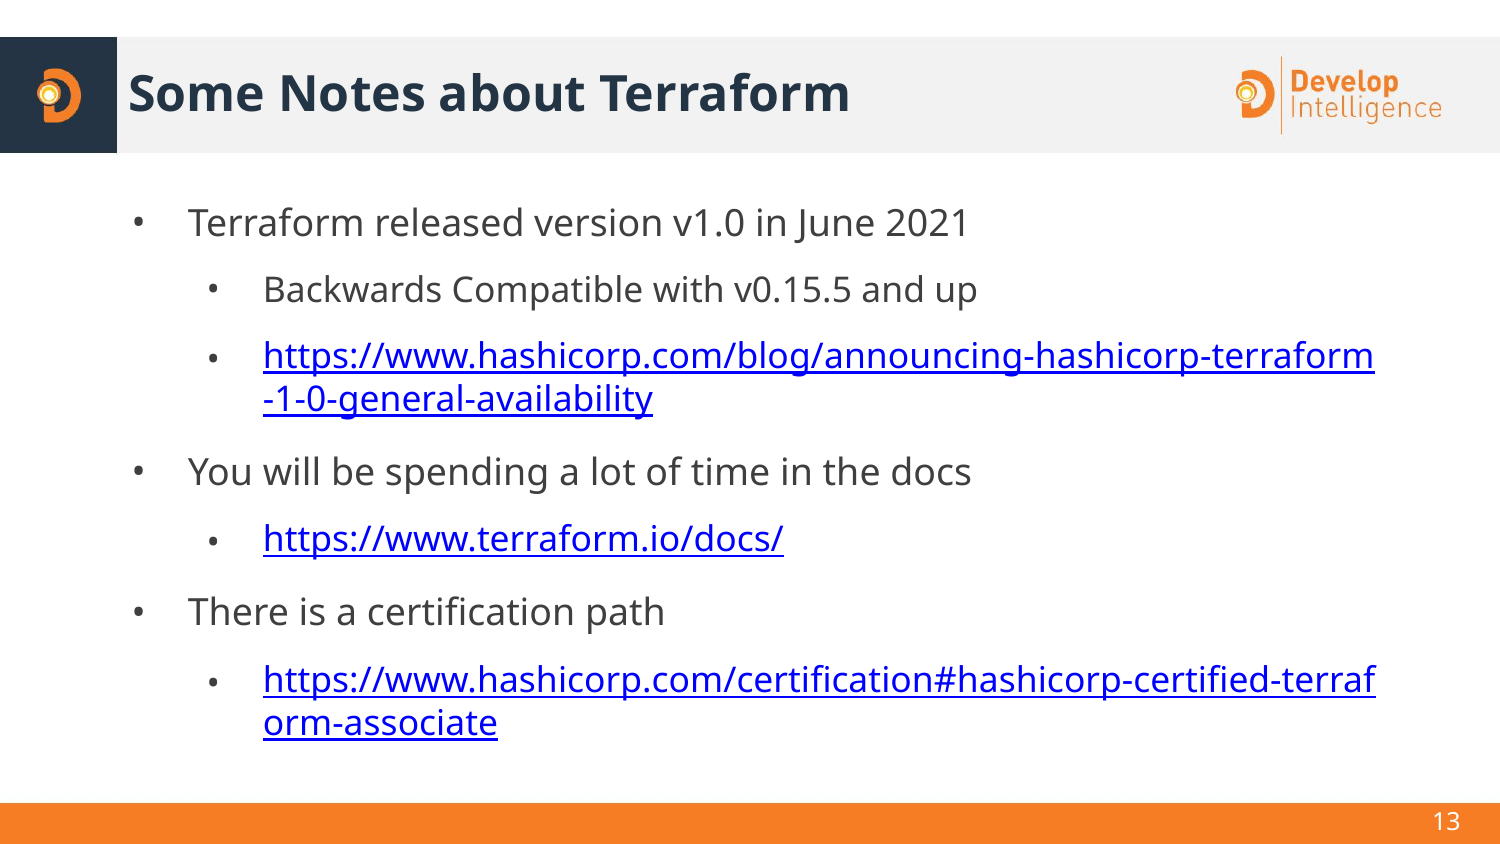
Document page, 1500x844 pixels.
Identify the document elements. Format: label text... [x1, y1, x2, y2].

picture [0, 0, 1500, 844]
list Terraform released version v1.0 in June 2021 Backwards Compatible with v0.15.5 and up https://www.hashicorp.com/blog/announcing-hashicorp-terraform-1-0-general-availability You will be spending a lot of time in the docs https://www.terraform.io/docs/ There is a certification path https://www.hashicorp.com/certification#hashicorp-certified-terraform-associate [101, 186, 1395, 762]
title Some Notes about Terraform [117, 39, 1499, 152]
slide_number <number> [1395, 804, 1498, 841]
